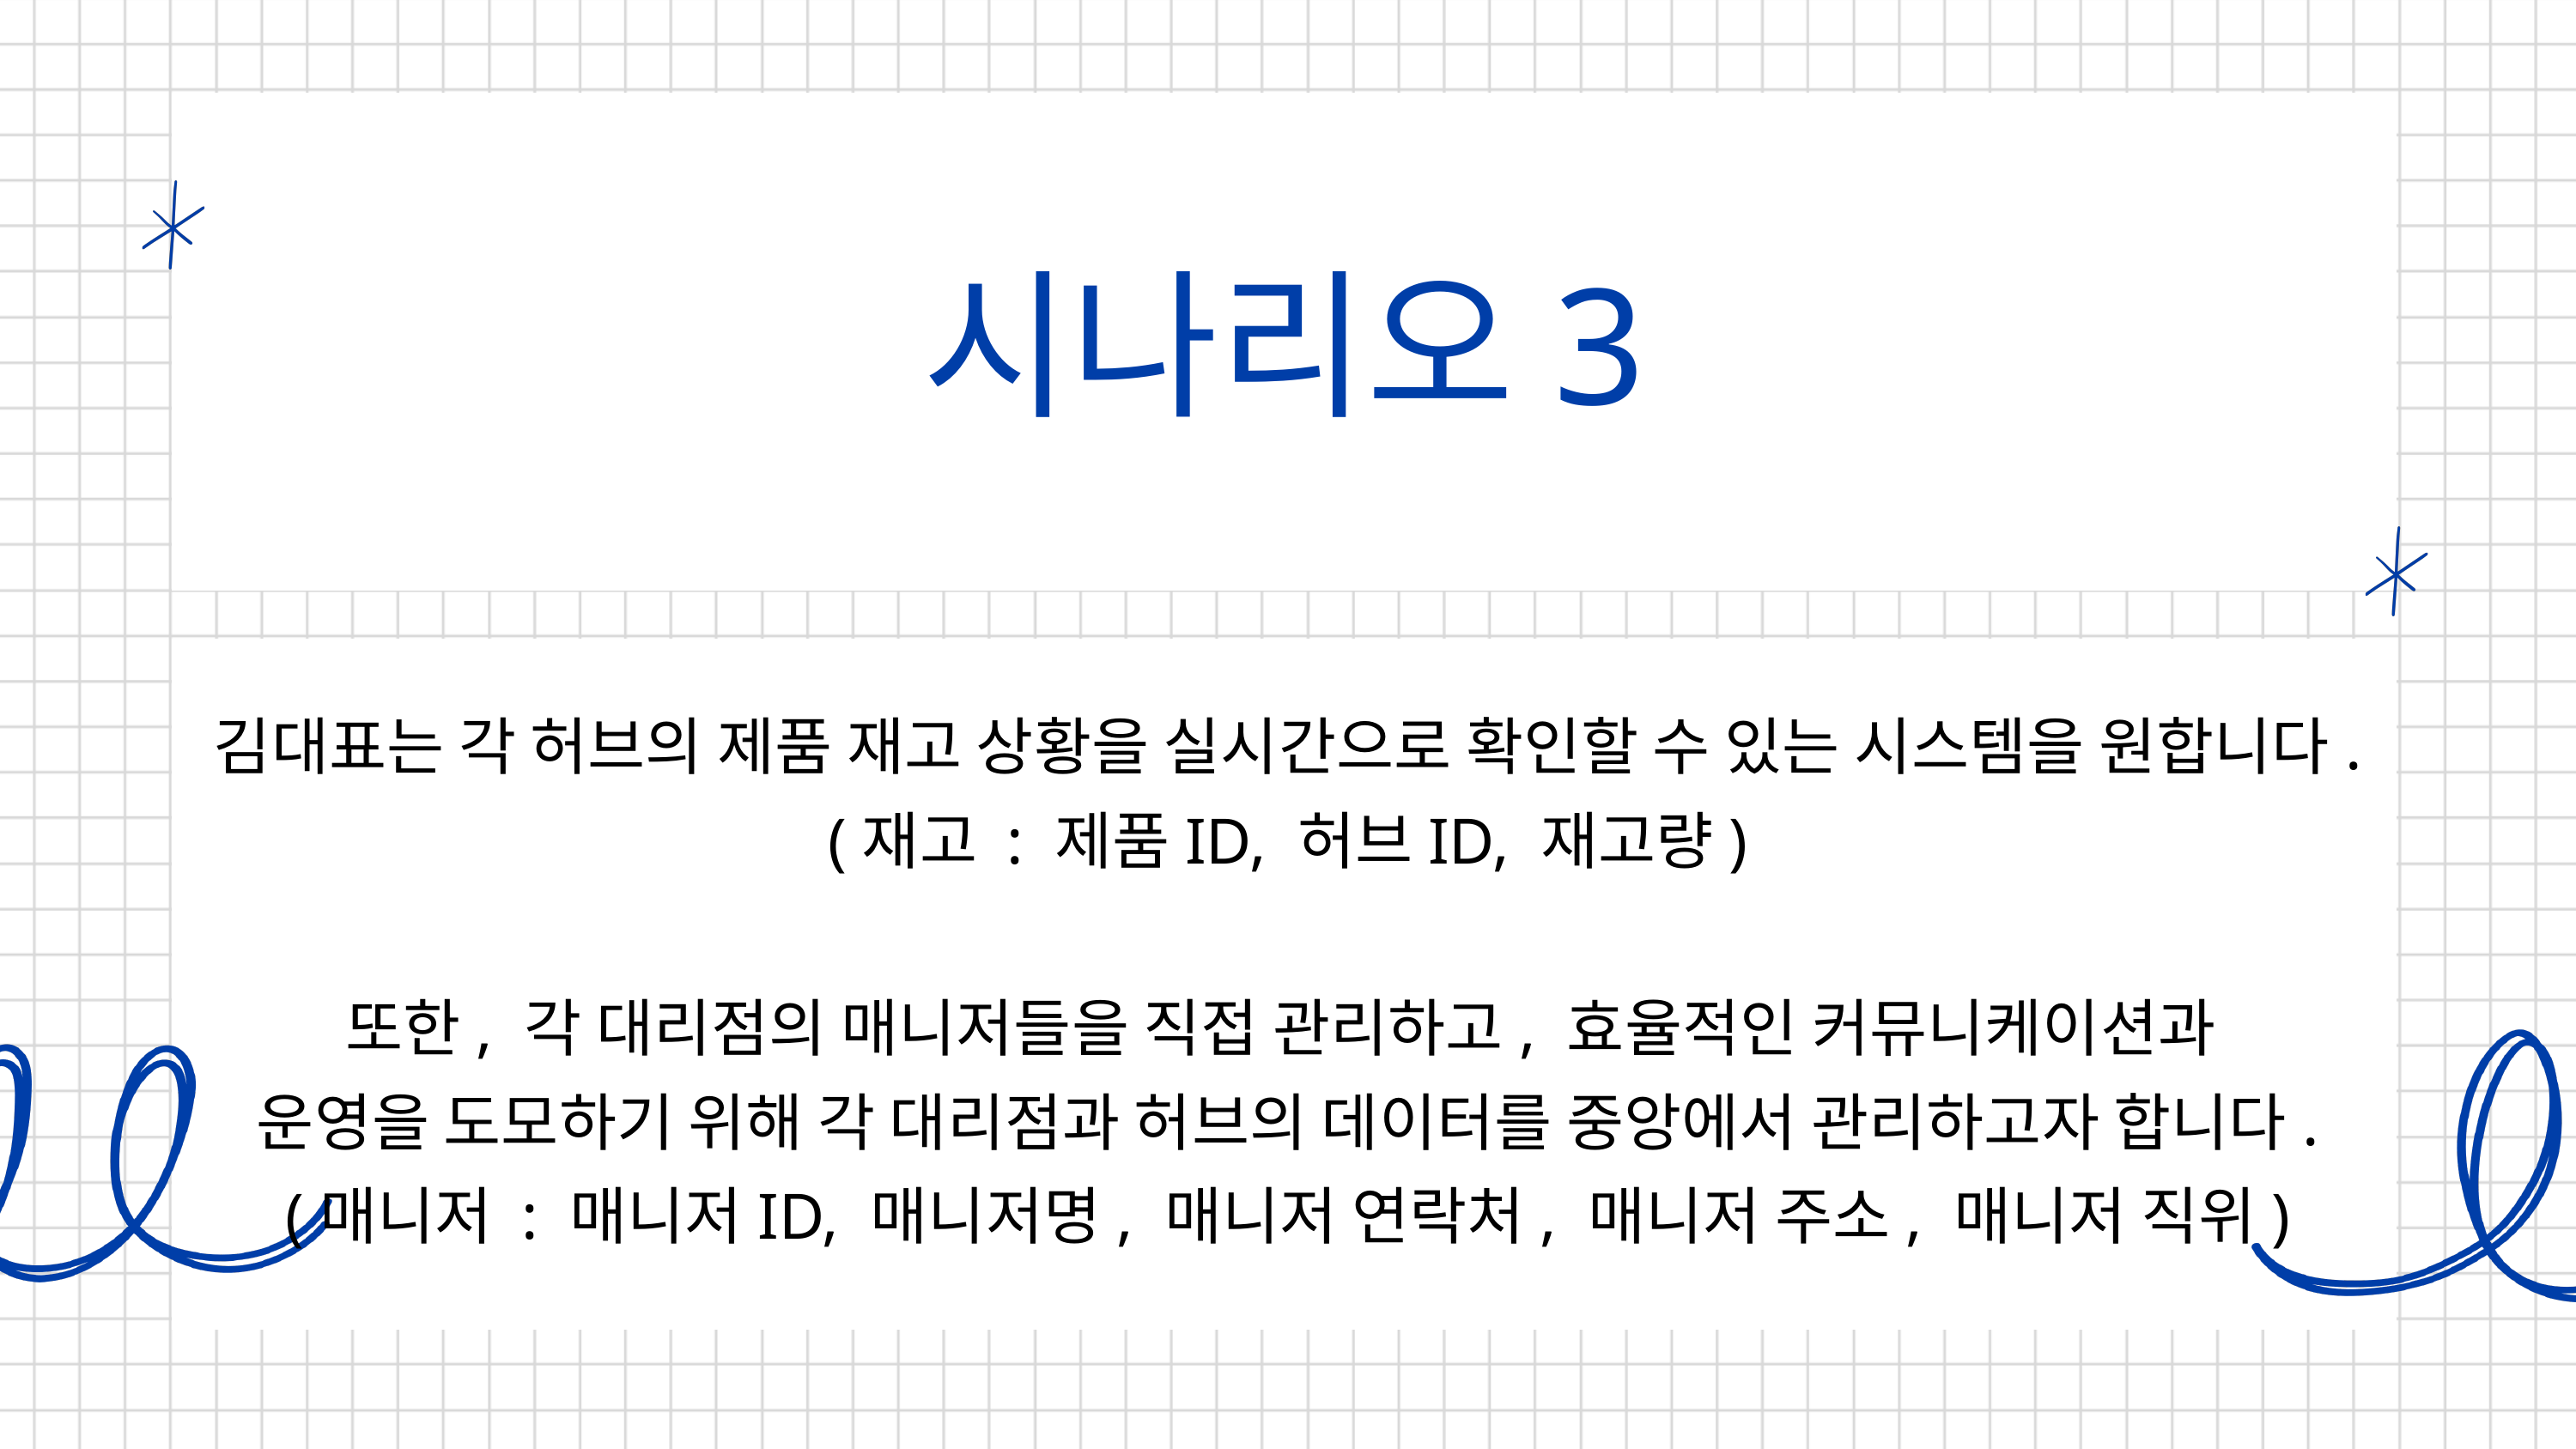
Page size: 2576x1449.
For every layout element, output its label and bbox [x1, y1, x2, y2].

text_box [142, 180, 165, 270]
text_box [171, 638, 2397, 1331]
text_box [0, 1027, 165, 1304]
text_box [0, 0, 2576, 1027]
text_box [171, 92, 2397, 591]
text_box [2365, 526, 2428, 616]
text_box [2403, 1027, 2576, 1304]
text_box [0, 1304, 2576, 1449]
